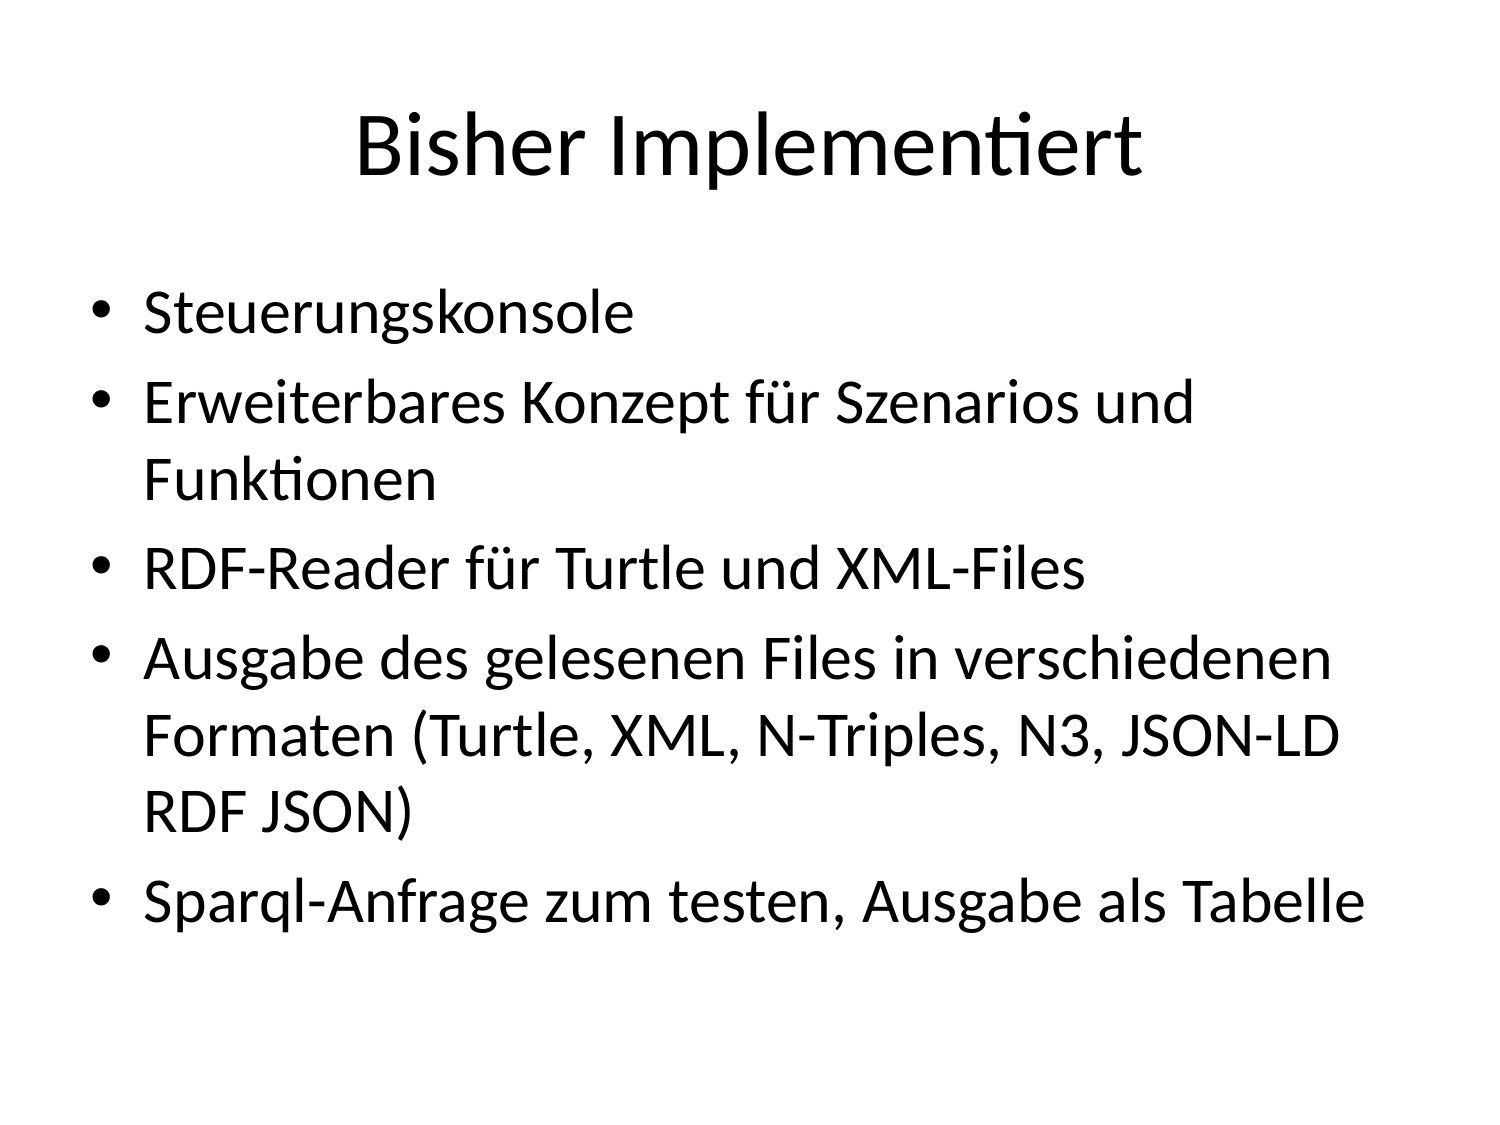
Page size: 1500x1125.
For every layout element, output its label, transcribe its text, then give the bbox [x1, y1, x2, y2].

title Bisher Implementiert [75, 45, 1425, 233]
list Steuerungskonsole Erweiterbares Konzept für Szenarios und Funktionen RDF-Reader für Turtle und XML-Files Ausgabe des gelesenen Files in verschiedenen Formaten (Turtle, XML, N-Triples, N3, JSON-LD RDF JSON) Sparql-Anfrage zum testen, Ausgabe als Tabelle [75, 262, 1425, 1005]
